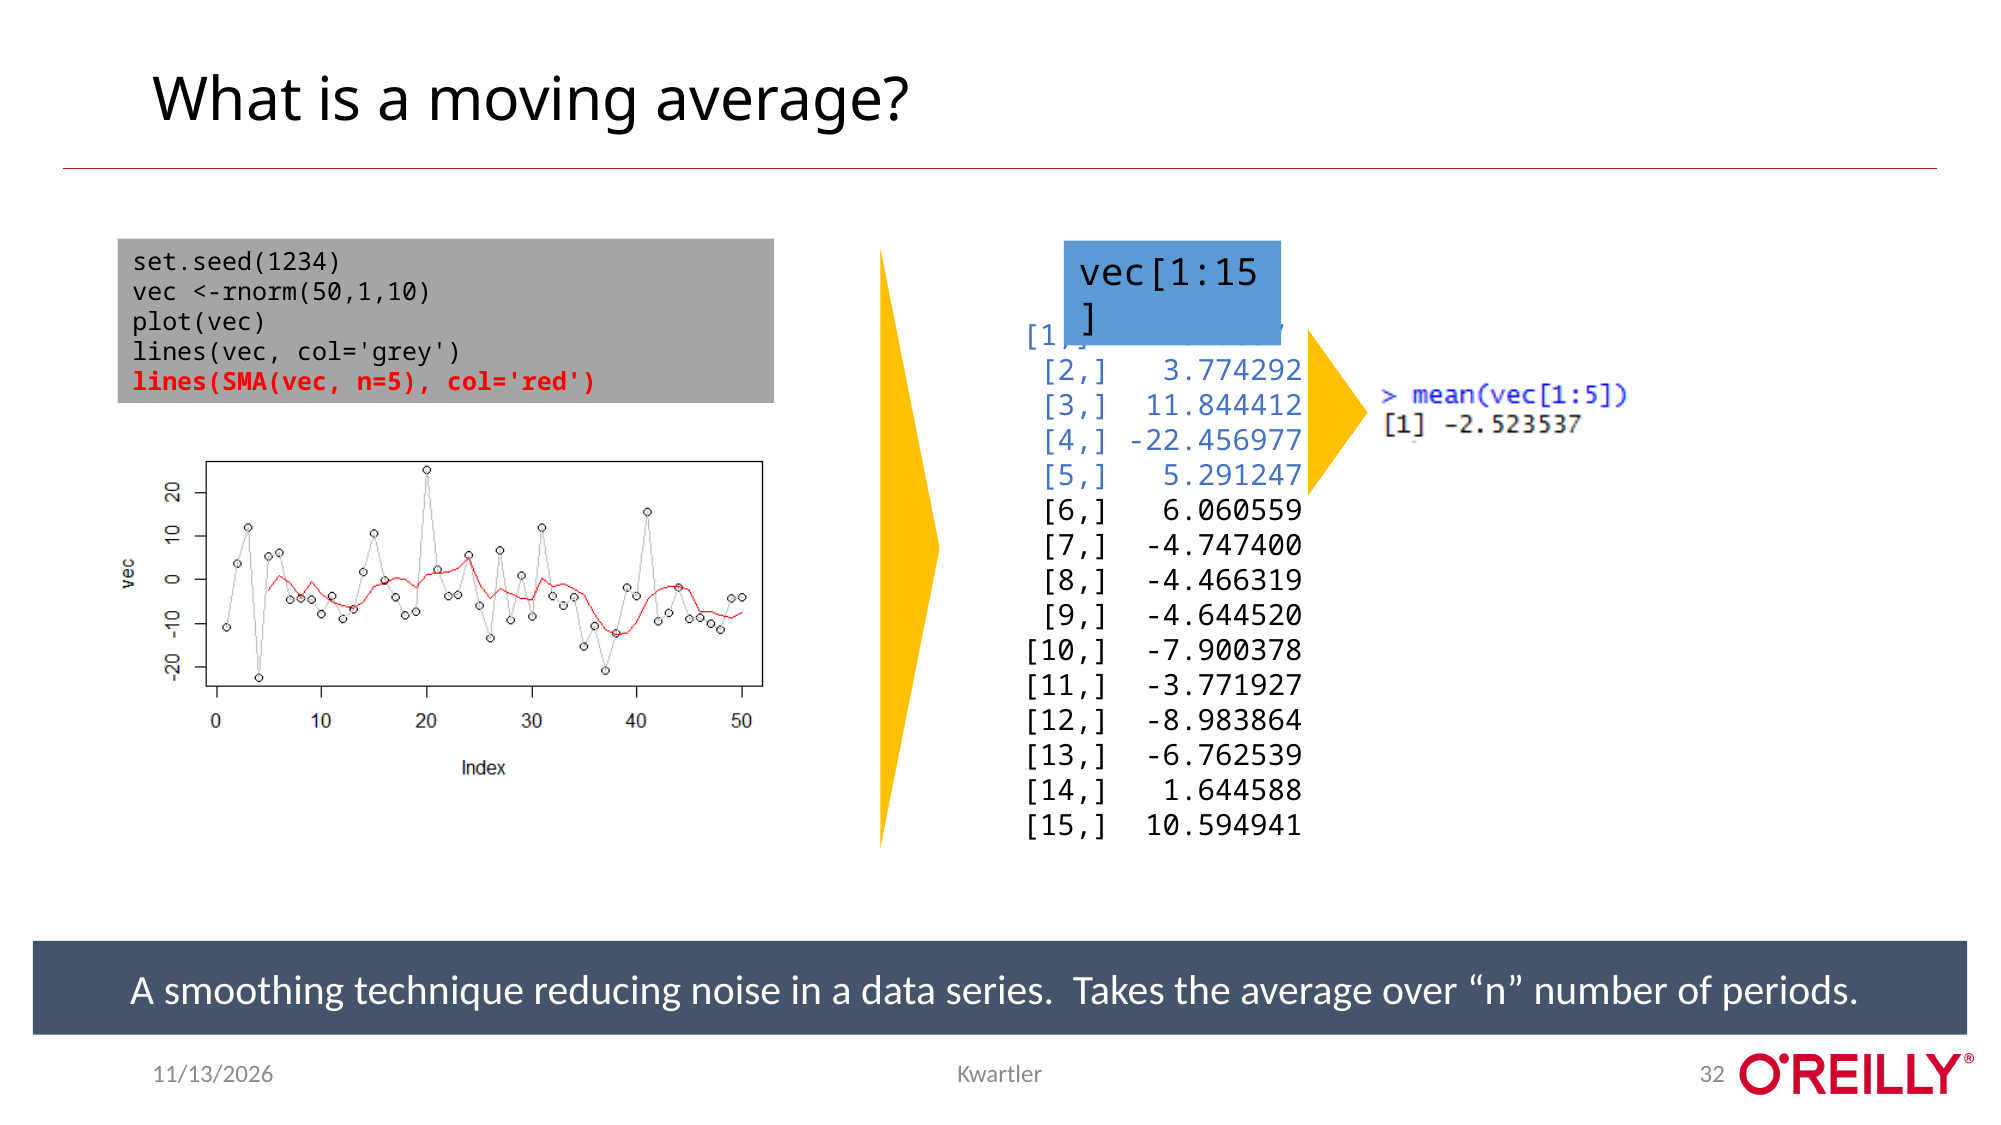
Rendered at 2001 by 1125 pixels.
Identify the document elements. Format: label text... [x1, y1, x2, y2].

picture [1371, 382, 1632, 443]
footer Kwartler [662, 1042, 1338, 1103]
text_box A smoothing technique reducing noise in a data series. Takes the average over “n” number of periods. [32, 940, 1968, 1036]
text_box [879, 247, 941, 849]
text_box [1307, 326, 1369, 499]
picture [1741, 1050, 1975, 1096]
text_box vec[1:15] [1063, 240, 1282, 346]
text_box 32 [1412, 1042, 1741, 1103]
text_box [1,] -11.070657 [2,] 3.774292 [3,] 11.844412 [4,] -22.456977 [5,] 5.291247 [6,] 6.060559 [7,] -4.747400 [8,] -4.466319 [9,] -4.644520 [10,] -7.900378 [11,] -3.771927 [12,] -8.983864 [13,] -6.762539 [14,] 1.644588 [15,] 10.594941 [1007, 309, 1318, 849]
picture [117, 449, 775, 783]
text_box set.seed(1234) vec <-rnorm(50,1,10) plot(vec) lines(vec, col='grey') lines(SMA(vec, n=5), col='red') [117, 238, 774, 403]
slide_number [137, 1042, 588, 1103]
title What is a moving average? [137, 59, 1863, 142]
